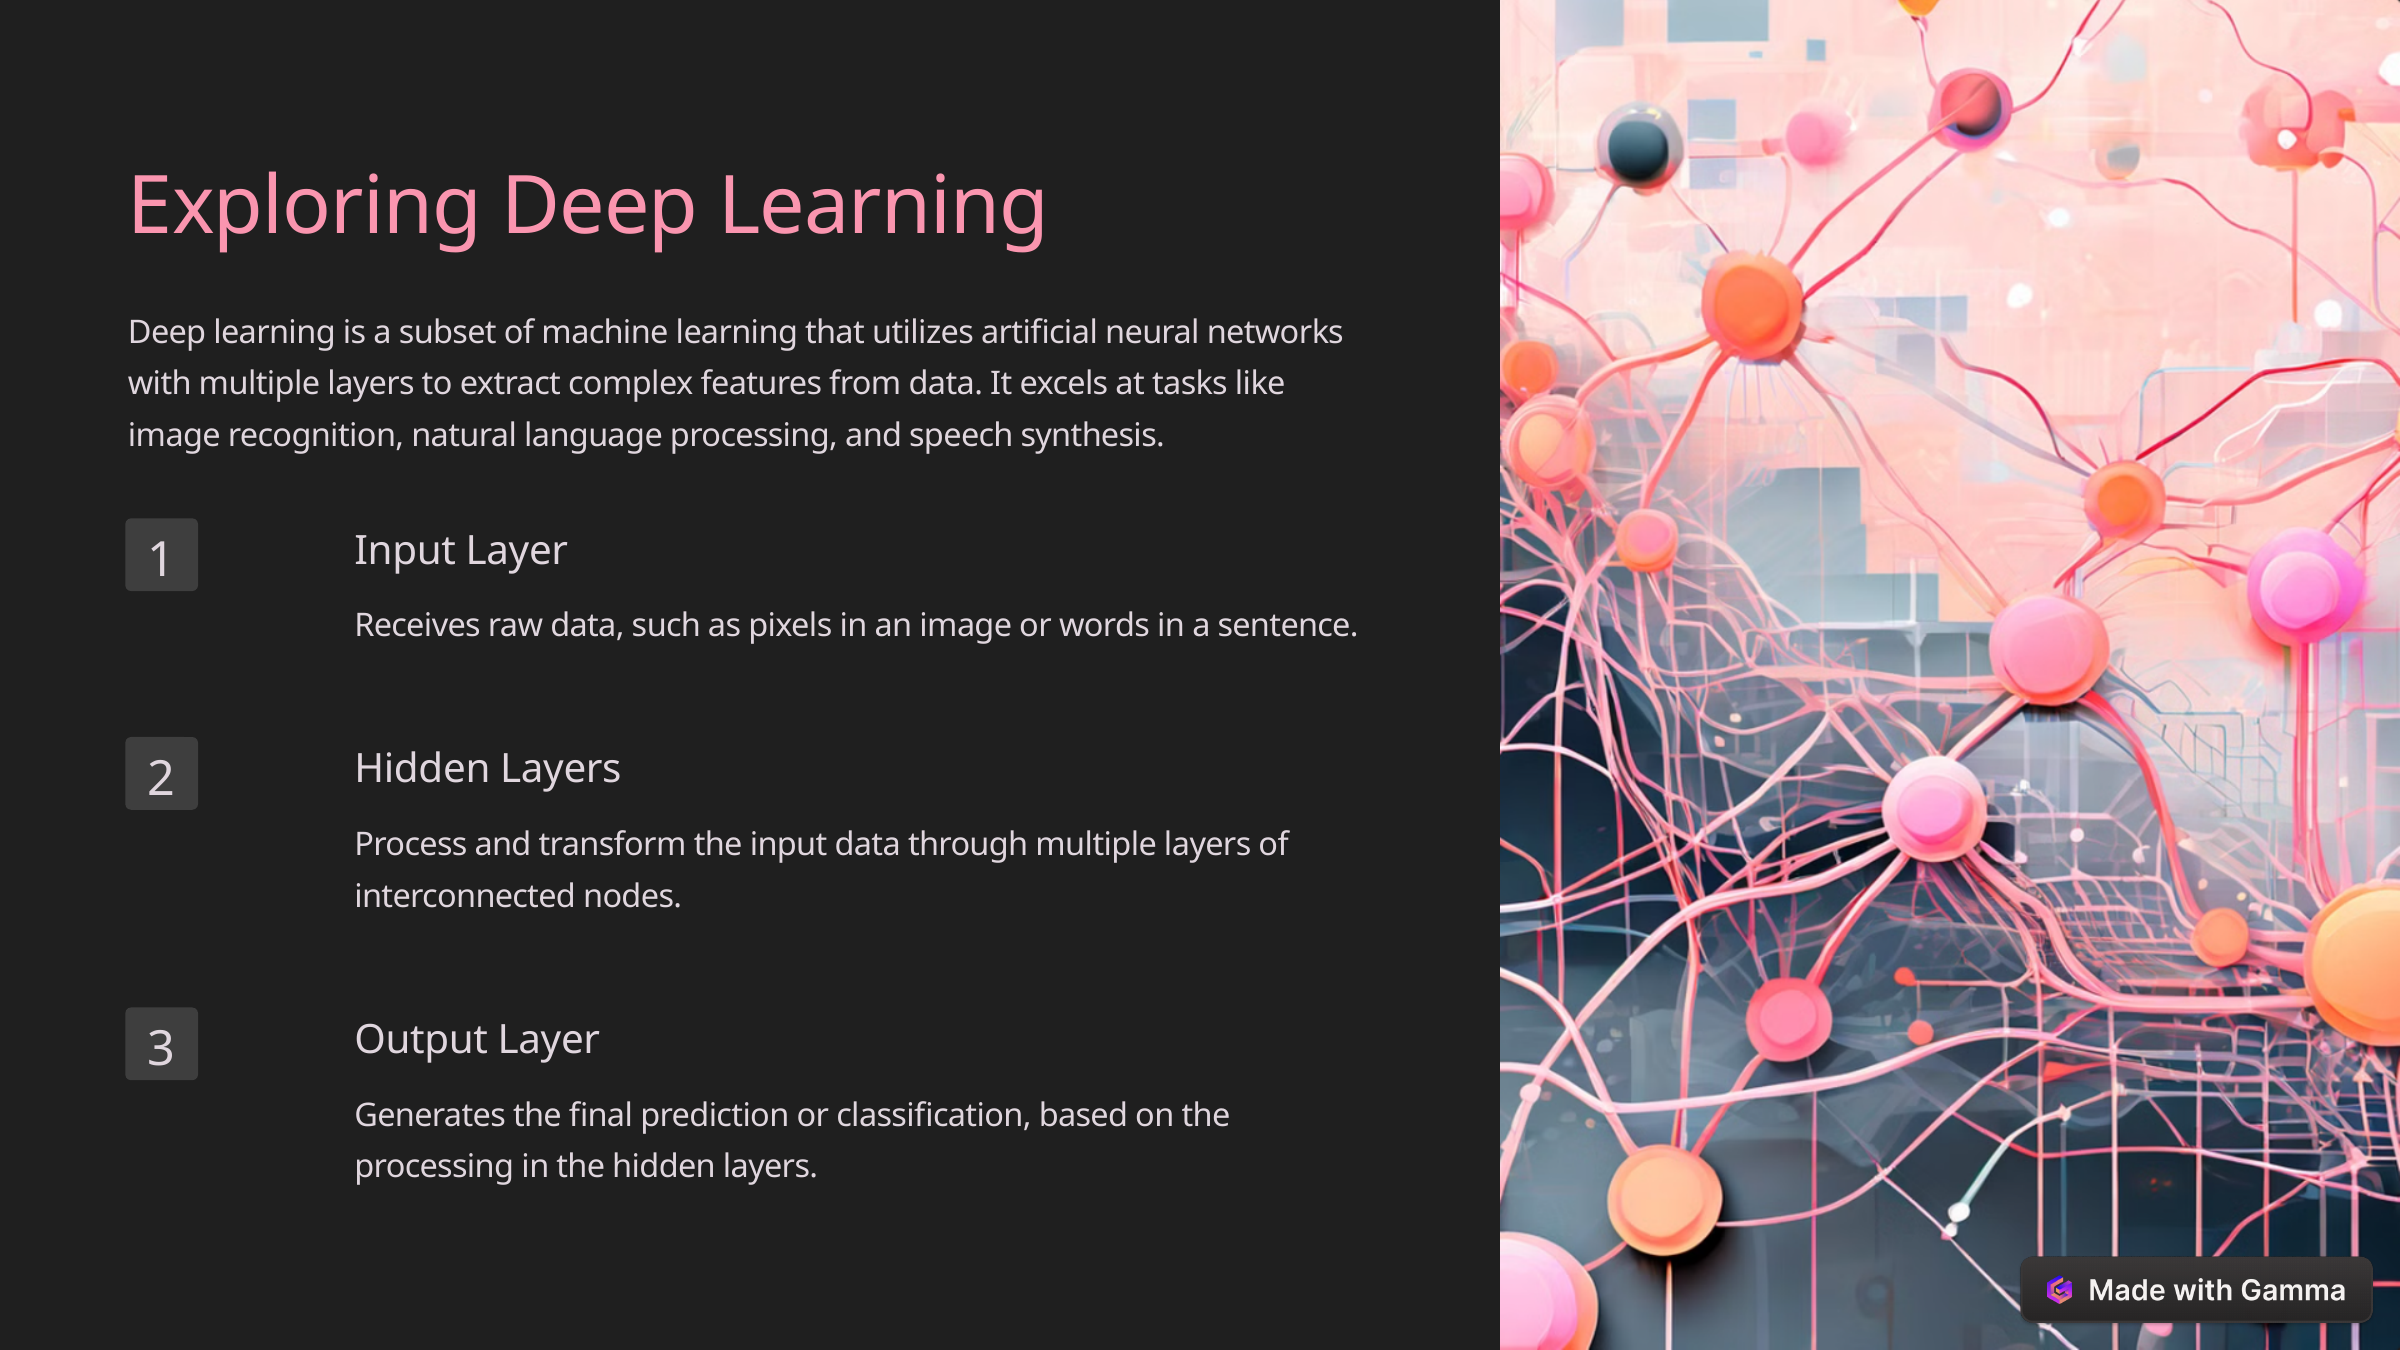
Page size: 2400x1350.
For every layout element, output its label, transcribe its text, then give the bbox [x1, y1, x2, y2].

text_box Exploring Deep Learning [113, 140, 922, 242]
text_box Hidden Layers [339, 732, 744, 784]
text_box 1 [153, 530, 170, 579]
text_box 3 [149, 1019, 174, 1069]
text_box [0, 0, 1499, 1350]
text_box Deep learning is a subset of machine learning that utilizes artificial neural networks with multiple layers to extract complex features from data. It excels at tasks like image recognition, natural language processing, and speech synthesis. [113, 290, 1387, 446]
text_box [125, 518, 199, 592]
text_box 2 [149, 749, 174, 798]
text_box Receives raw data, such as pixels in an image or words in a sentence. [339, 584, 1387, 636]
text_box Output Layer [339, 1003, 744, 1054]
picture [1499, 0, 2400, 1350]
text_box [125, 1007, 199, 1081]
text_box Input Layer [339, 514, 744, 565]
text_box Process and transform the input data through multiple layers of interconnected nodes. [339, 802, 1387, 907]
text_box [125, 736, 199, 810]
text_box Generates the final prediction or classification, based on the processing in the hidden layers. [339, 1073, 1387, 1177]
